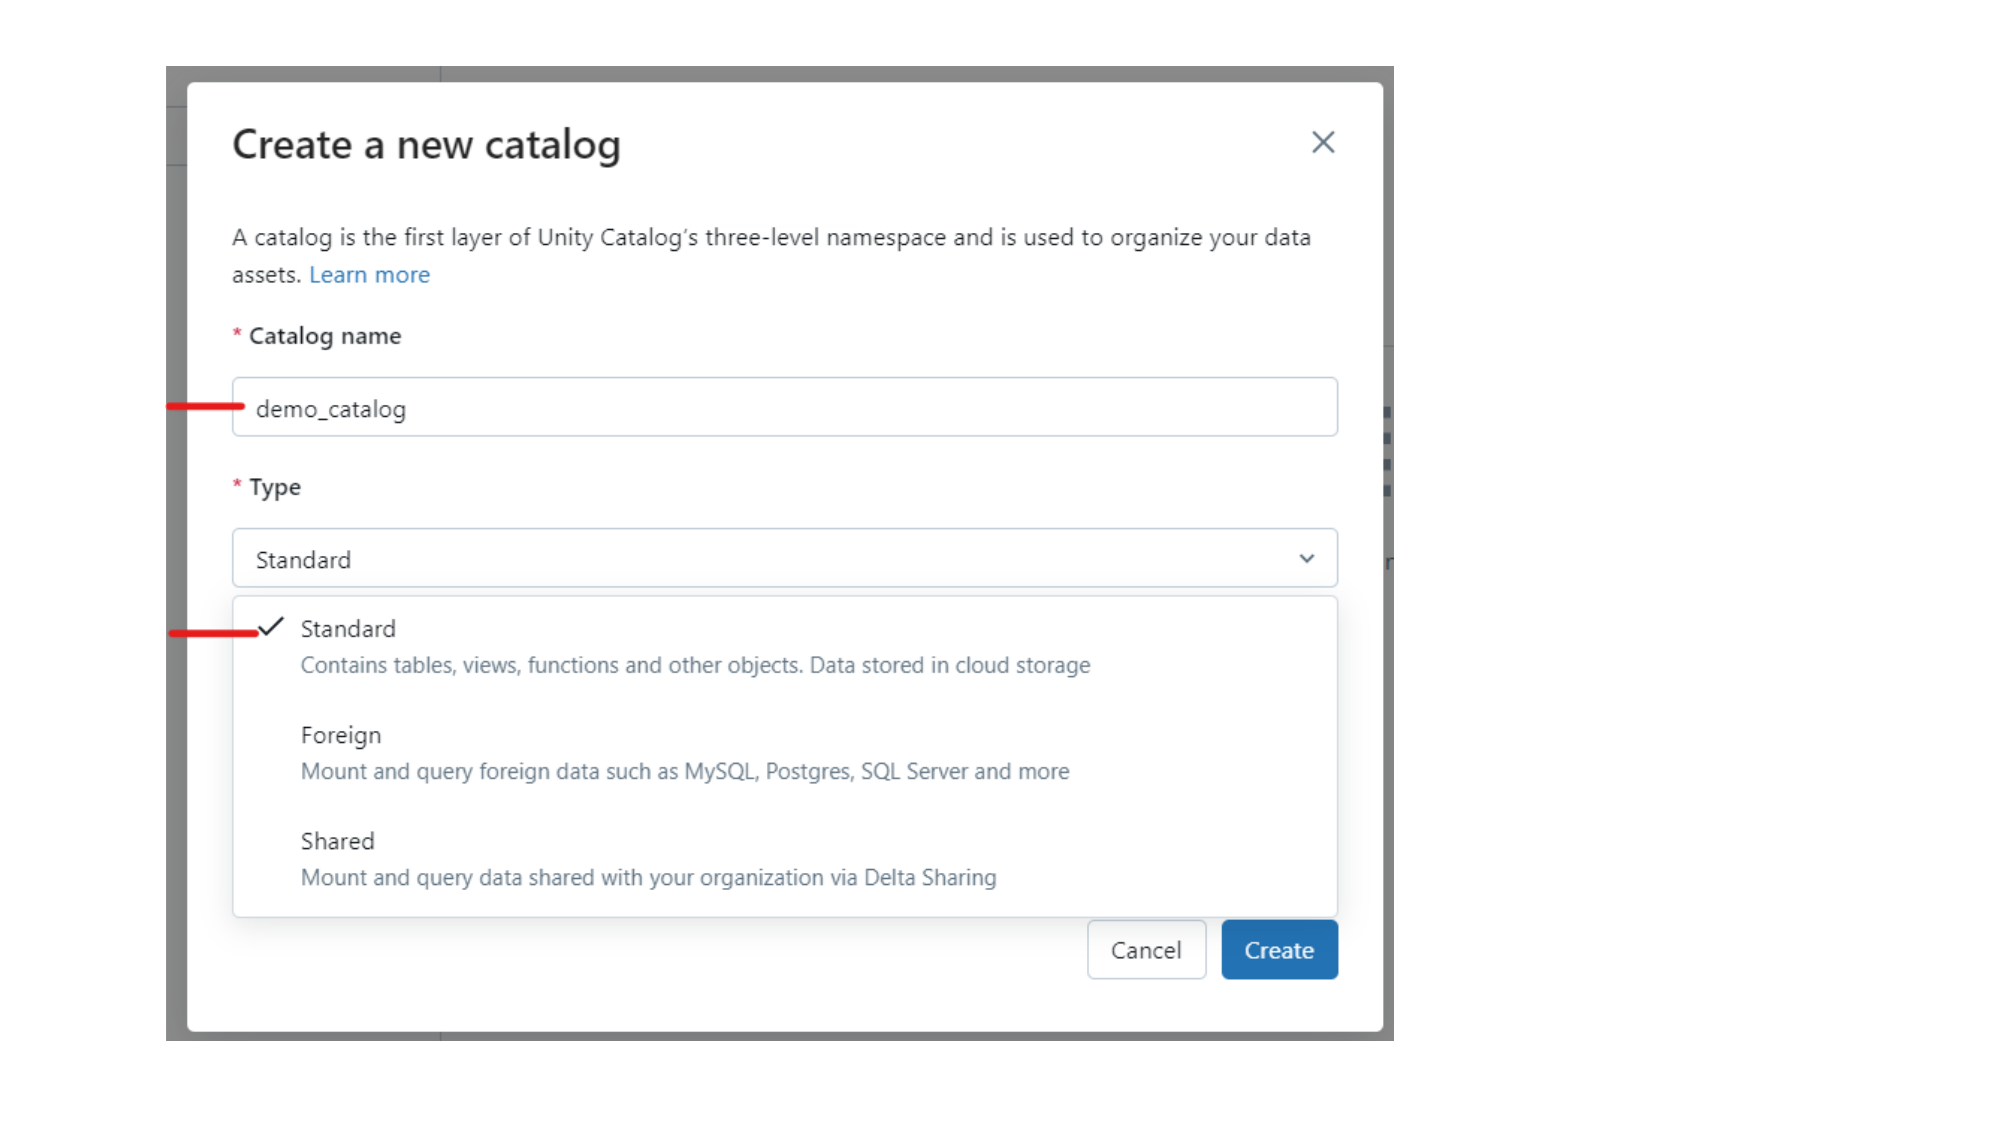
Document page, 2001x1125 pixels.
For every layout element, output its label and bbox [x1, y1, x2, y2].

picture [165, 66, 1394, 1041]
